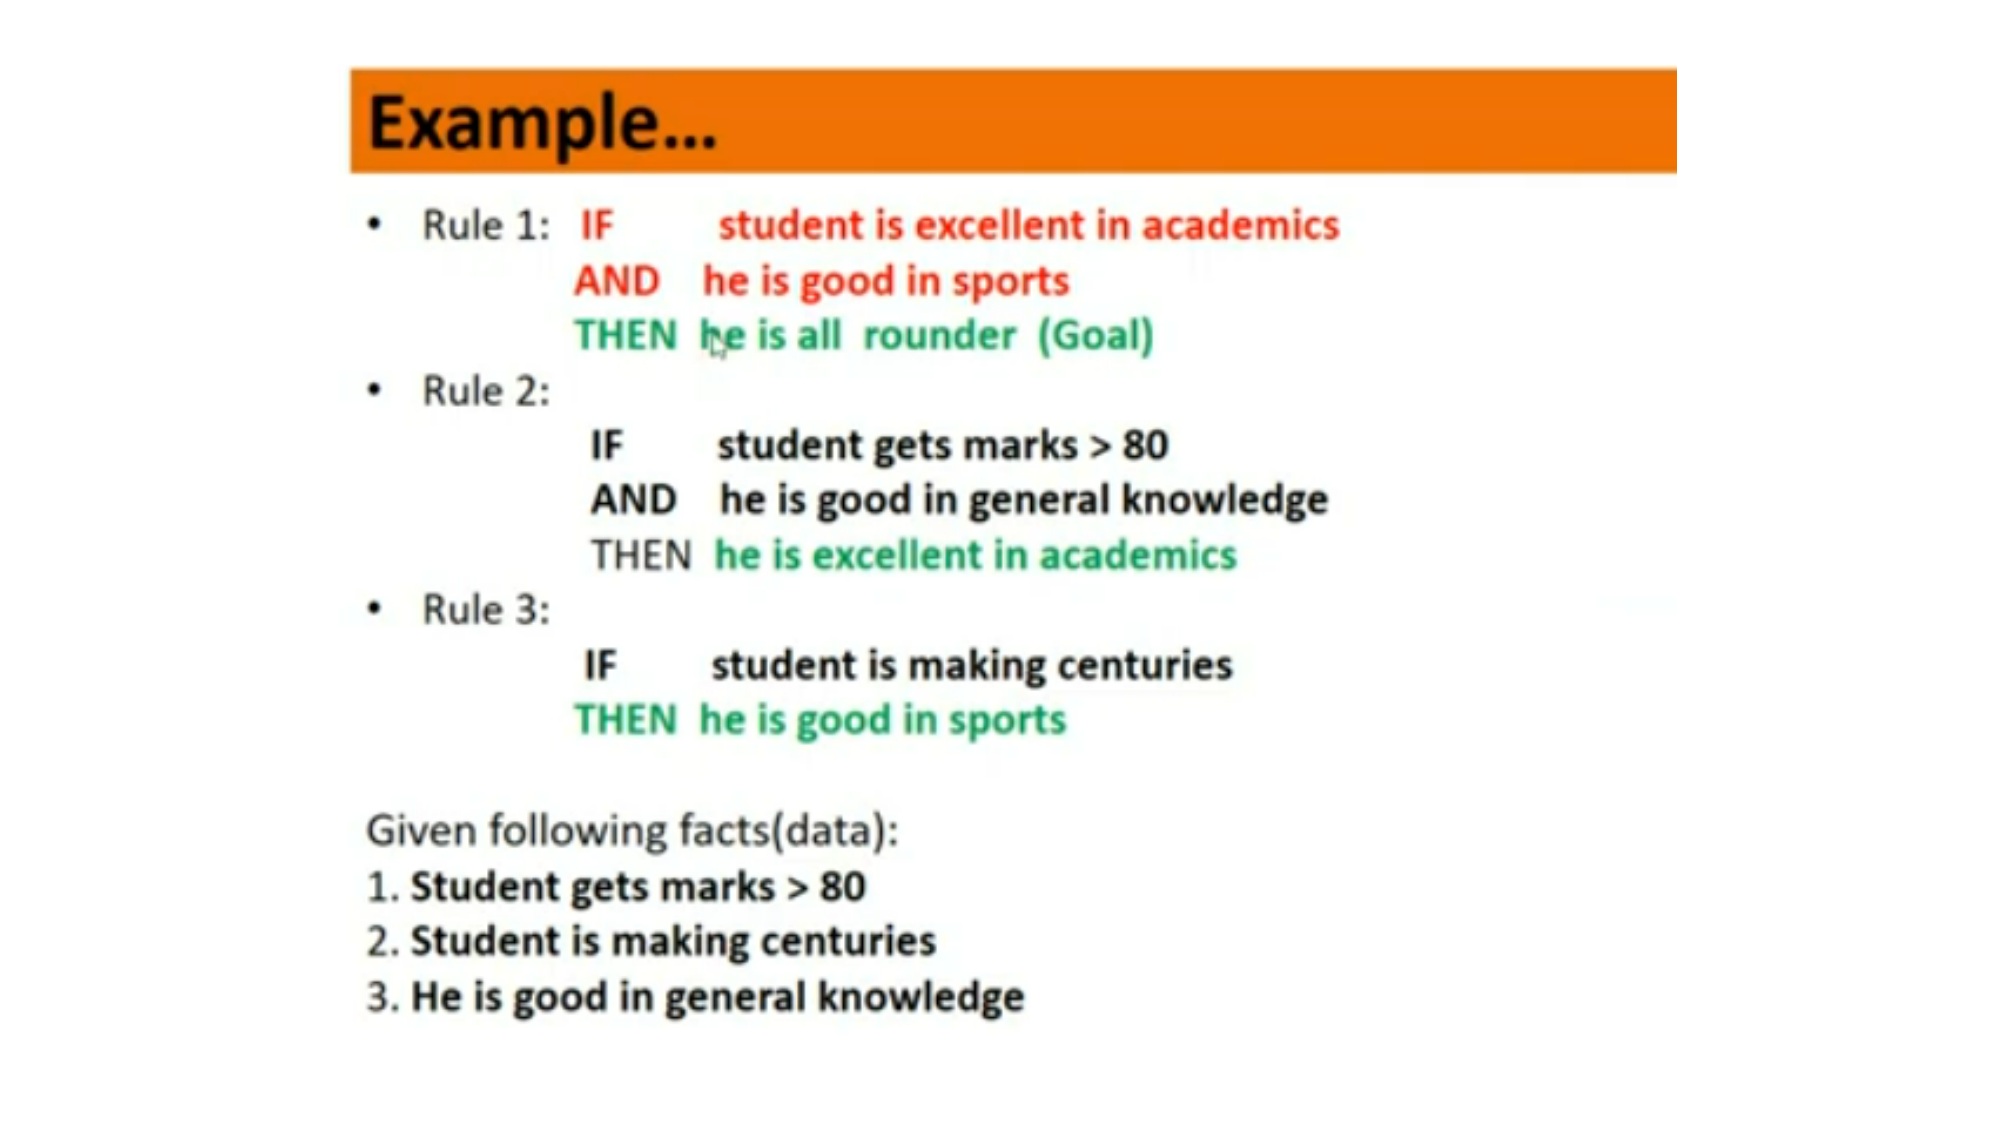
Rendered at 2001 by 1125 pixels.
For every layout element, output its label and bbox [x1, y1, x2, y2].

picture [338, 64, 1677, 1051]
